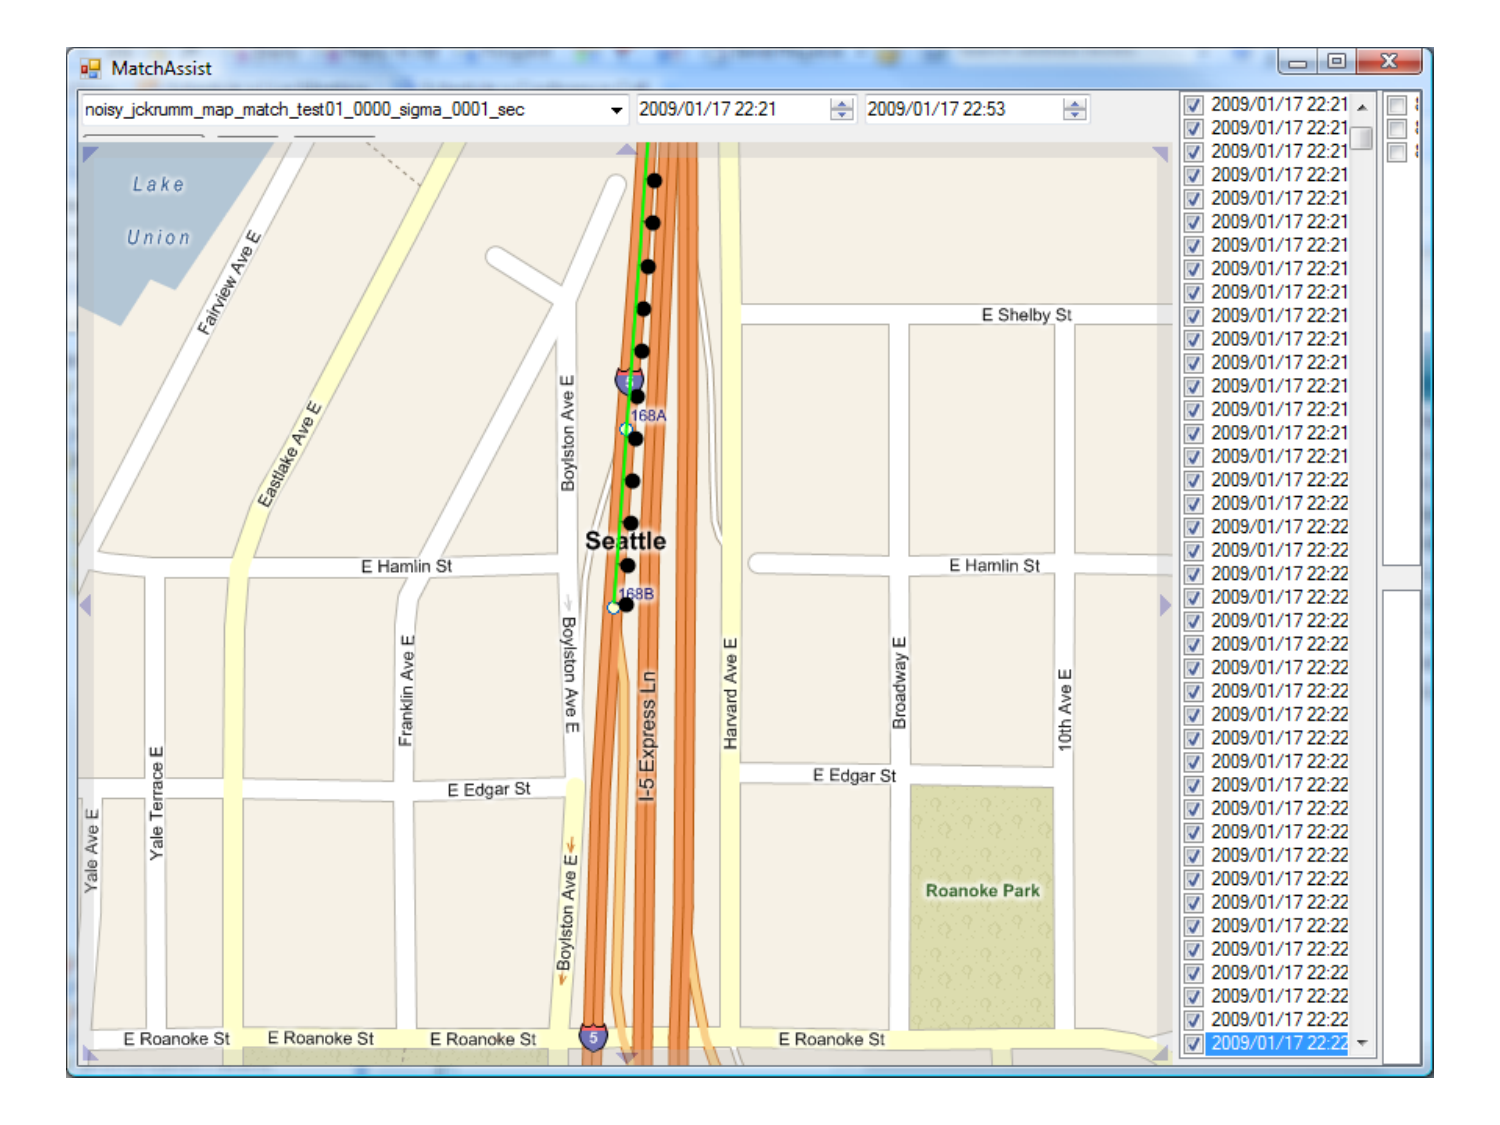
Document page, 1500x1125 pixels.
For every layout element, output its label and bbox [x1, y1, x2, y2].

picture [66, 47, 1434, 1078]
